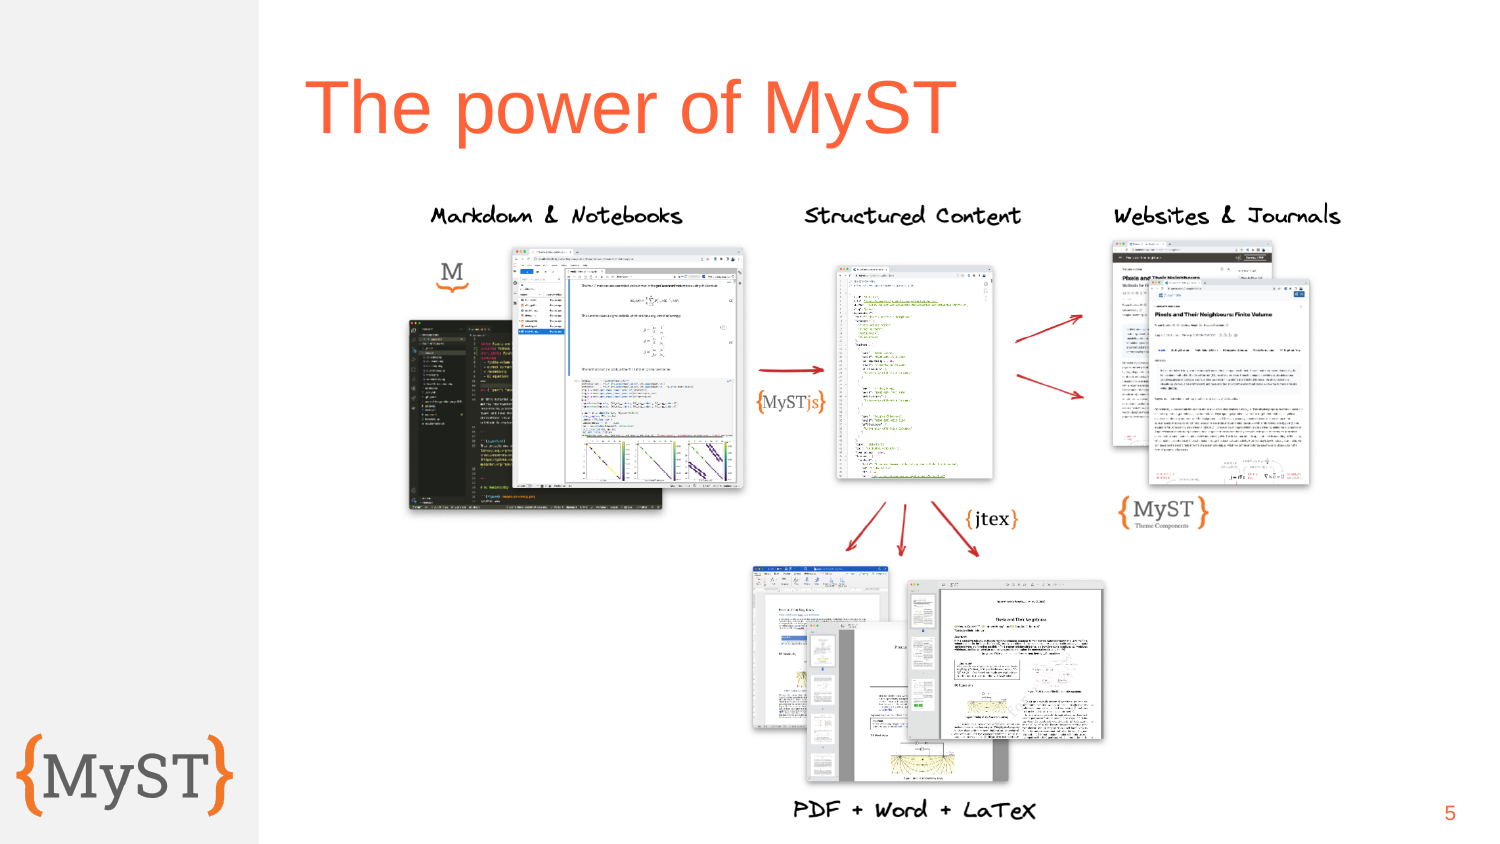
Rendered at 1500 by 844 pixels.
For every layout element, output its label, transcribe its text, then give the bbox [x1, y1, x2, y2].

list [393, 196, 1356, 831]
picture [16, 733, 233, 817]
title The power of MyST [289, 33, 1455, 175]
